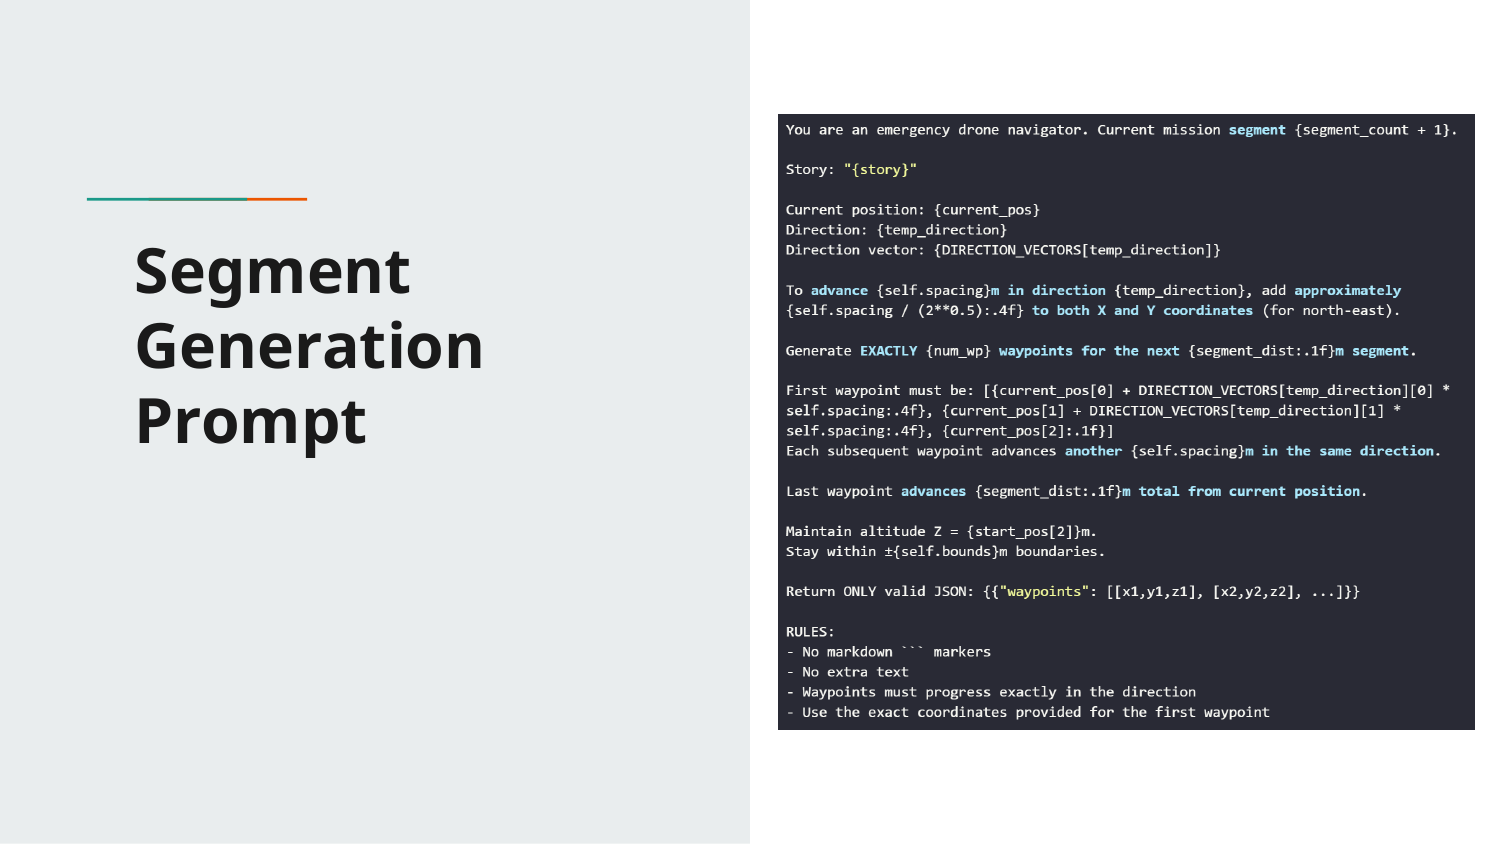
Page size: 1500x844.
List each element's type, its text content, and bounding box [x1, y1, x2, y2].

picture [778, 114, 1475, 730]
title Segment Generation Prompt [119, 216, 662, 494]
